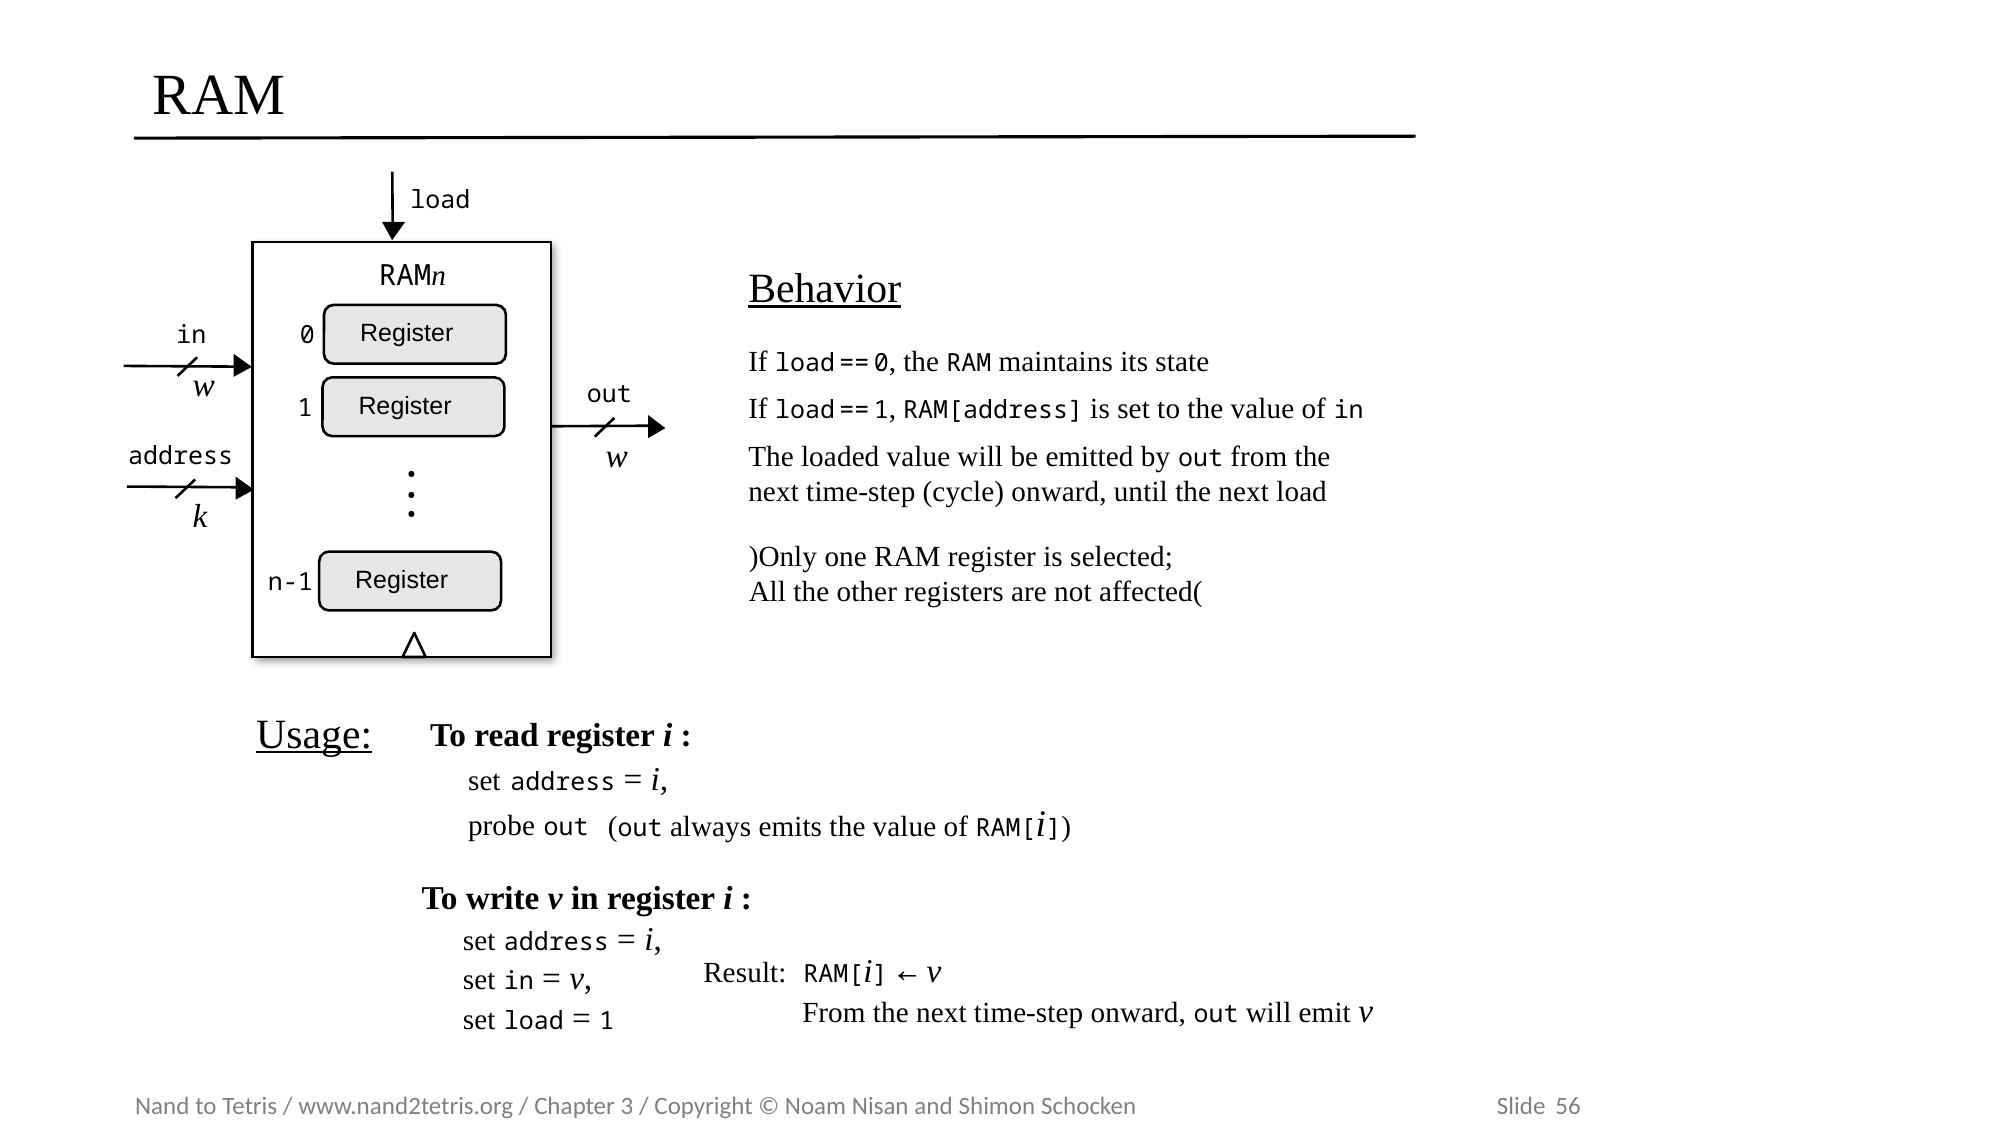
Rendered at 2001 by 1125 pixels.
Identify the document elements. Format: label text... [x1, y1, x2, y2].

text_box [106, 171, 666, 657]
text_box )Only one RAM register is selected; All the other registers are not affected( [733, 529, 1721, 624]
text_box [241, 699, 1440, 1047]
title RAM [137, 48, 1417, 144]
text_box Behavior [733, 253, 918, 319]
text_box If load == 0, the RAM maintains its state If load == 1, RAM[address] is set to the value of in The loaded value will be emitted by out from the next time-step (cycle) onward, until the next load [733, 334, 1468, 515]
